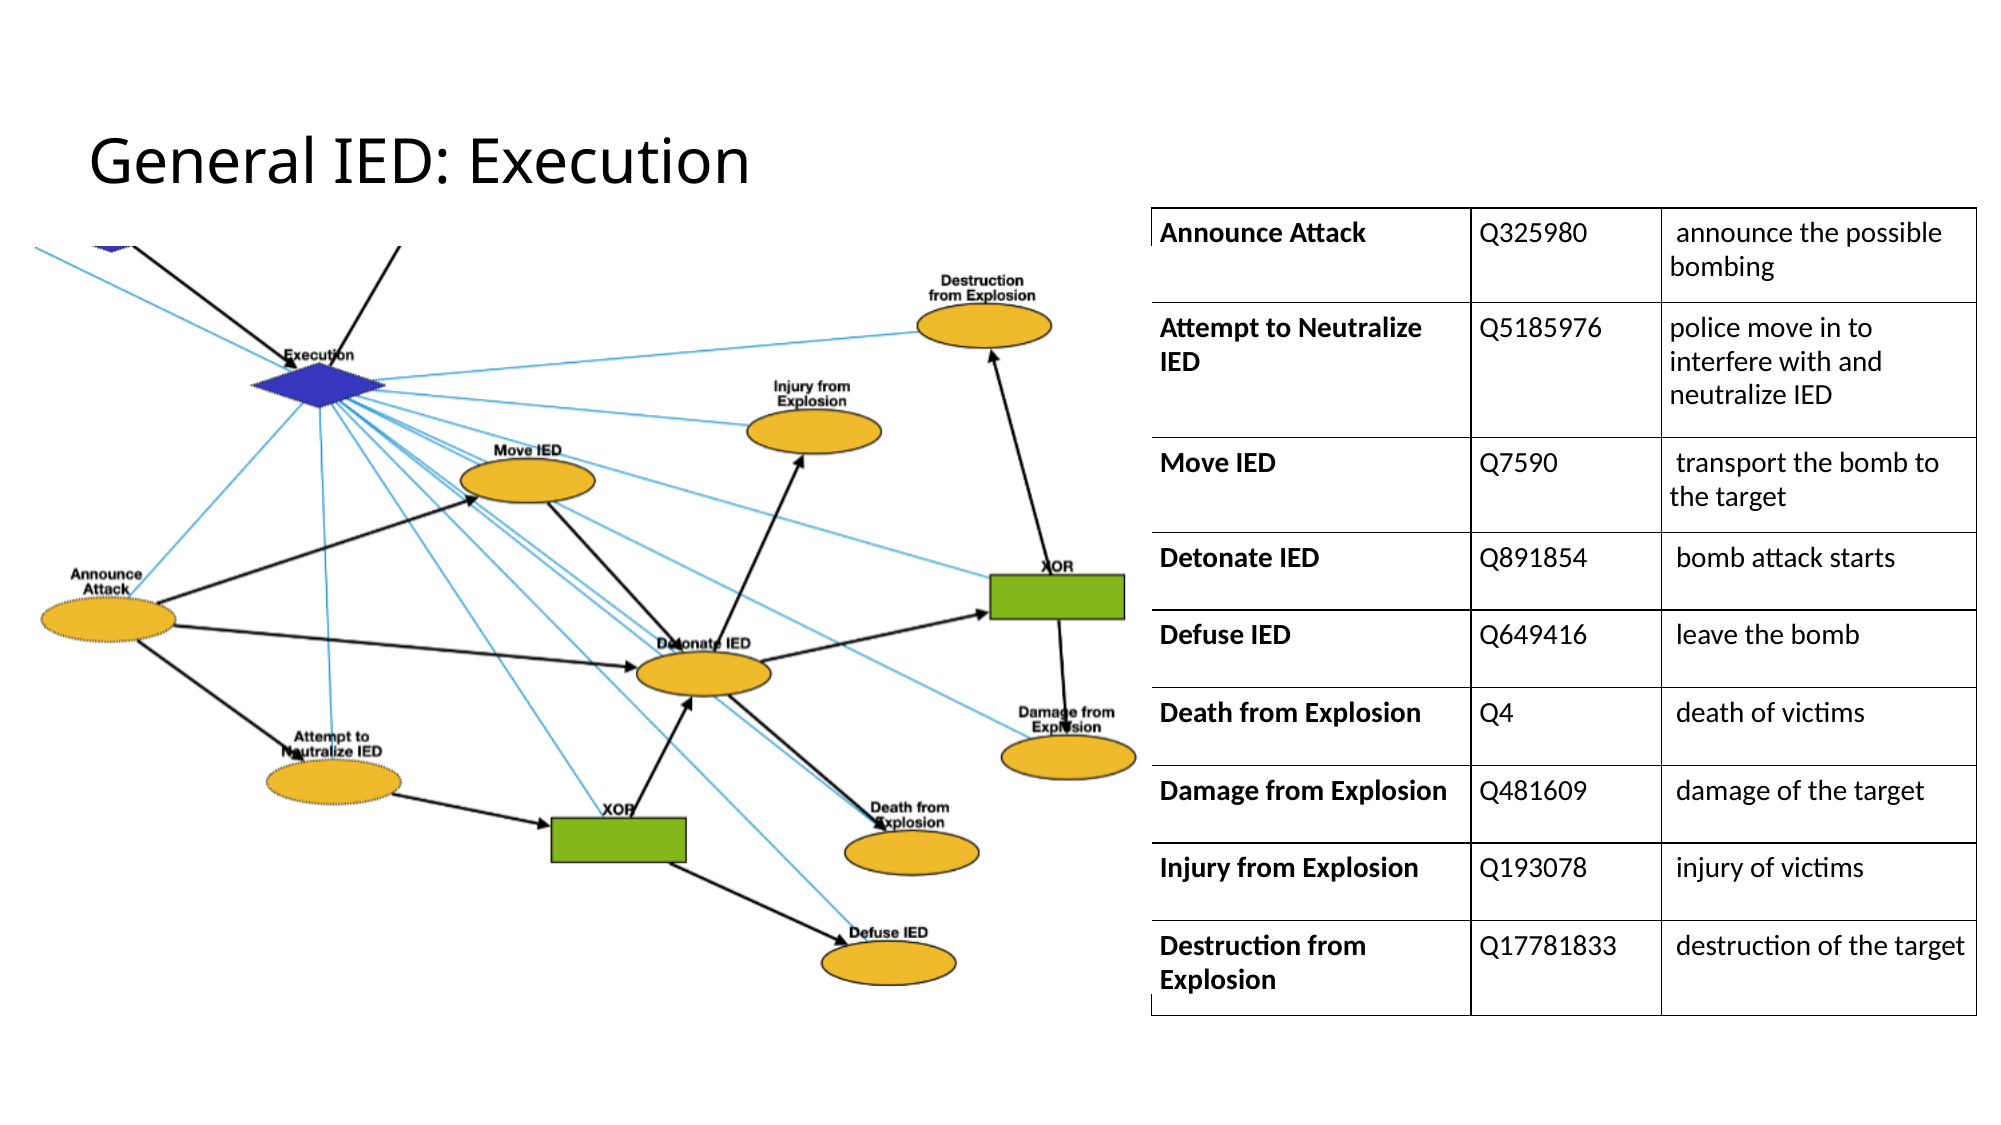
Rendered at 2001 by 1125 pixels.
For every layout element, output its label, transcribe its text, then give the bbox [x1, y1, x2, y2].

table_cell destruction of the target [1662, 921, 1976, 1015]
table_cell death of victims [1662, 688, 1976, 765]
table_cell Q7590 [1472, 438, 1661, 532]
table_cell Defuse IED [1152, 611, 1470, 687]
table_cell Q5185976 [1472, 303, 1661, 437]
table_cell police move in to interfere with and neutralize IED [1662, 303, 1976, 437]
table_header Announce Attack [1152, 209, 1470, 302]
table_cell Damage from Explosion [1152, 766, 1470, 842]
table_cell Move IED [1152, 438, 1470, 532]
picture [35, 246, 1152, 994]
table_cell transport the bomb to the target [1662, 438, 1976, 532]
table_cell Destruction from Explosion [1152, 921, 1470, 1015]
table_cell Q17781833 [1472, 921, 1661, 1015]
table_cell injury of victims [1662, 844, 1976, 920]
title General IED: Execution [68, 97, 1932, 223]
table_header Q325980 [1472, 209, 1661, 302]
table_cell damage of the target [1662, 766, 1976, 842]
table_header announce the possible bombing [1662, 209, 1976, 302]
table_cell Q481609 [1472, 766, 1661, 842]
table_cell Detonate IED [1152, 533, 1470, 609]
table_cell Q649416 [1472, 611, 1661, 687]
table_cell Q891854 [1472, 533, 1661, 609]
table_cell Attempt to Neutralize IED [1152, 303, 1470, 437]
table_cell Q193078 [1472, 844, 1661, 920]
table_cell bomb attack starts [1662, 533, 1976, 609]
table_cell Injury from Explosion [1152, 844, 1470, 920]
table_cell Death from Explosion [1152, 688, 1470, 765]
table_cell leave the bomb [1662, 611, 1976, 687]
table_cell Q4 [1472, 688, 1661, 765]
